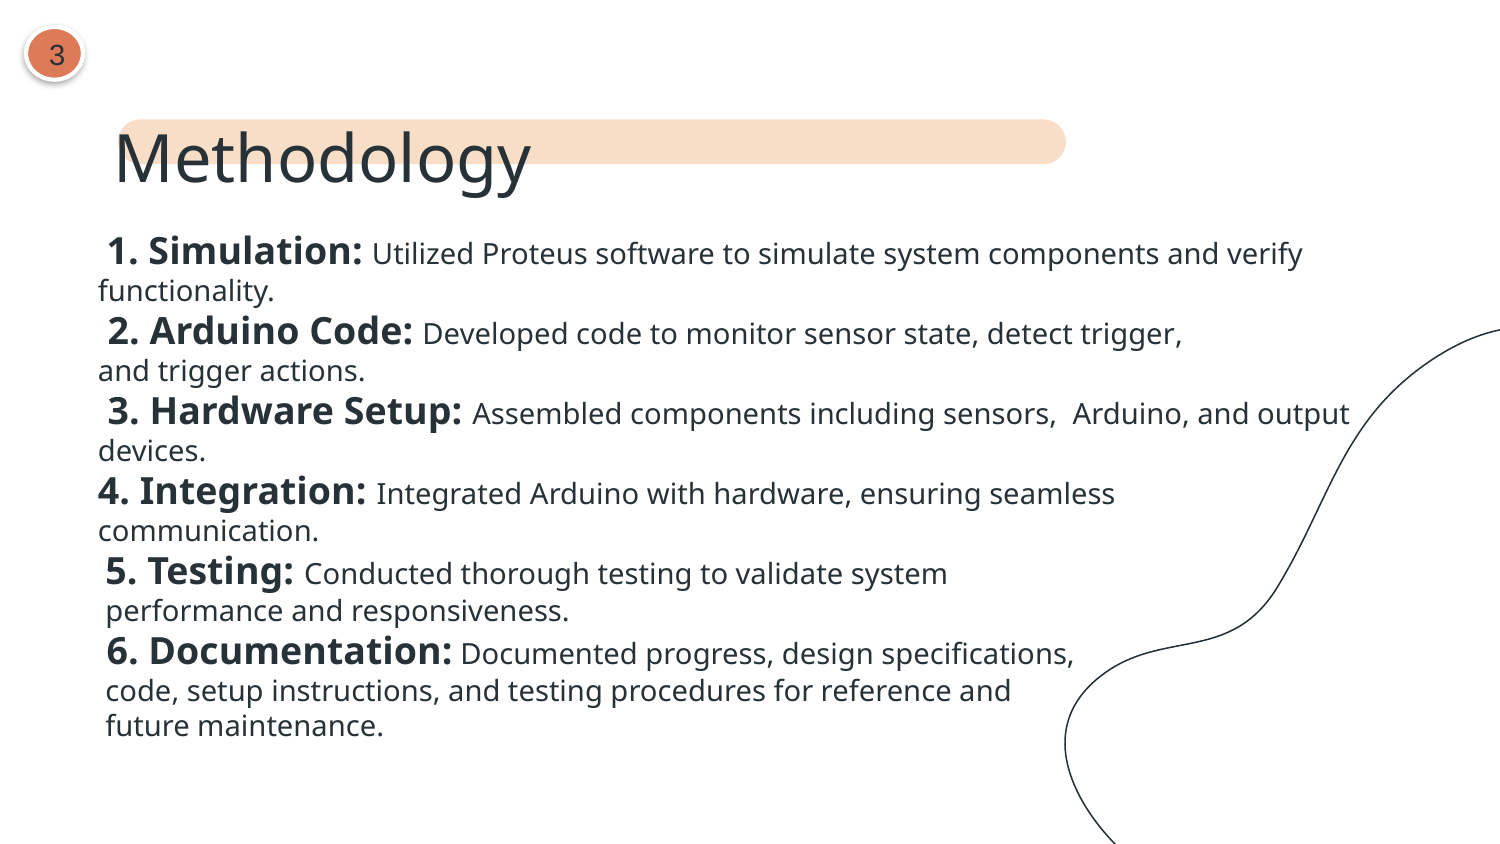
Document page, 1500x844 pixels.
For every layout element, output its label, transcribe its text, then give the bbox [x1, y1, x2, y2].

list 1. Simulation: Utilized Proteus software to simulate system components and verify functionality. 2. Arduino Code: Developed code to monitor sensor state, detect trigger, and trigger actions. 3. Hardware Setup: Assembled components including sensors, Arduino, and output devices. 4. Integration: Integrated Arduino with hardware, ensuring seamless communication. 5. Testing: Conducted thorough testing to validate system performance and responsiveness. 6. Documentation: Documented progress, design specifications, code, setup instructions, and testing procedures for reference and future maintenance. [82, 212, 1467, 794]
text_box 3 [23, 24, 86, 82]
title Methodology [98, 101, 1500, 226]
